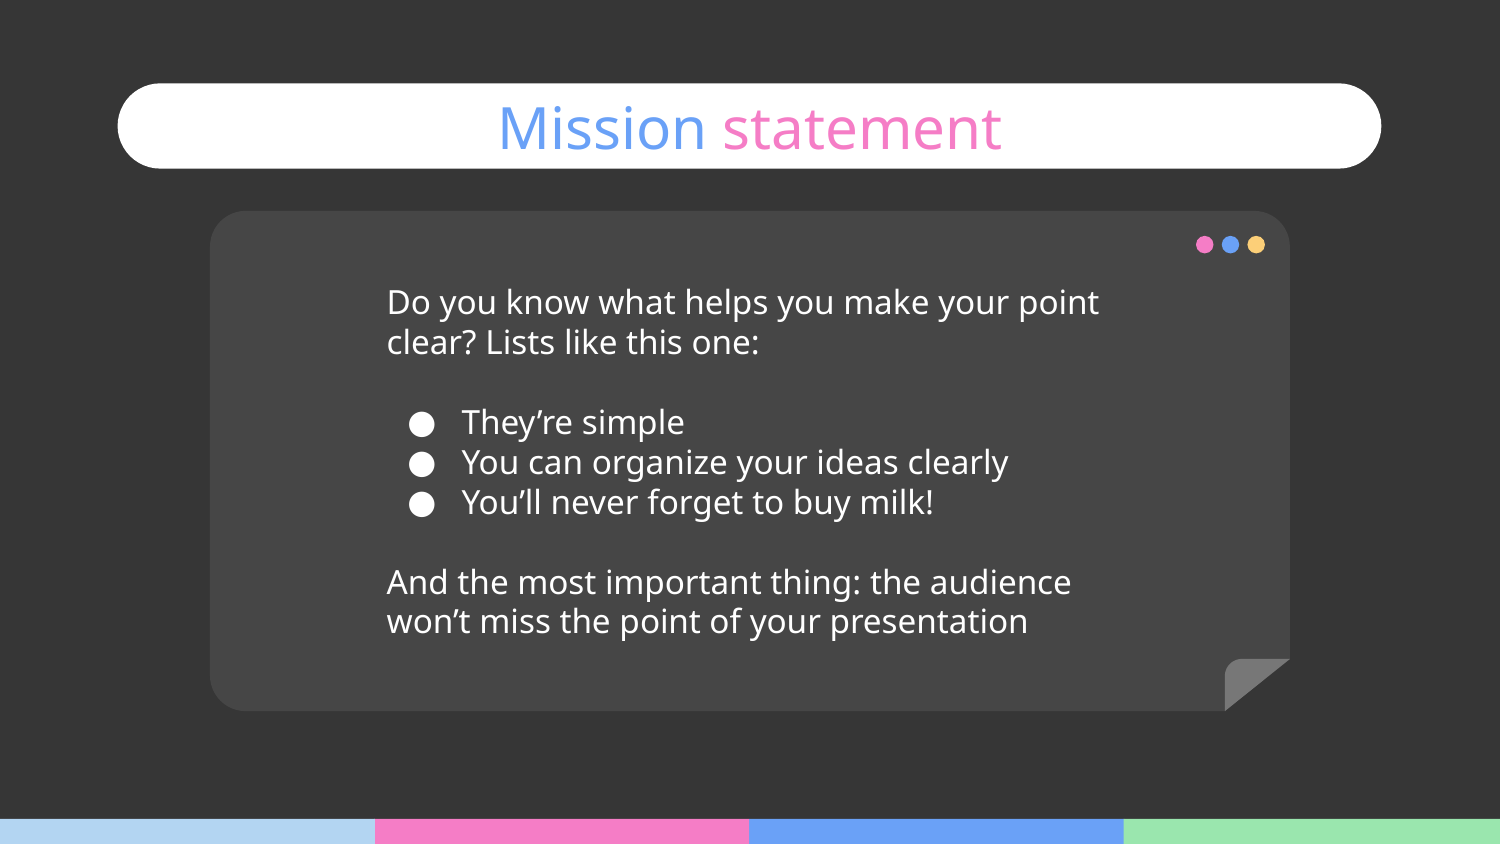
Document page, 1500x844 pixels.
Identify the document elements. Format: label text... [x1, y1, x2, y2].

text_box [209, 210, 1291, 712]
title Mission statement [118, 88, 1382, 164]
